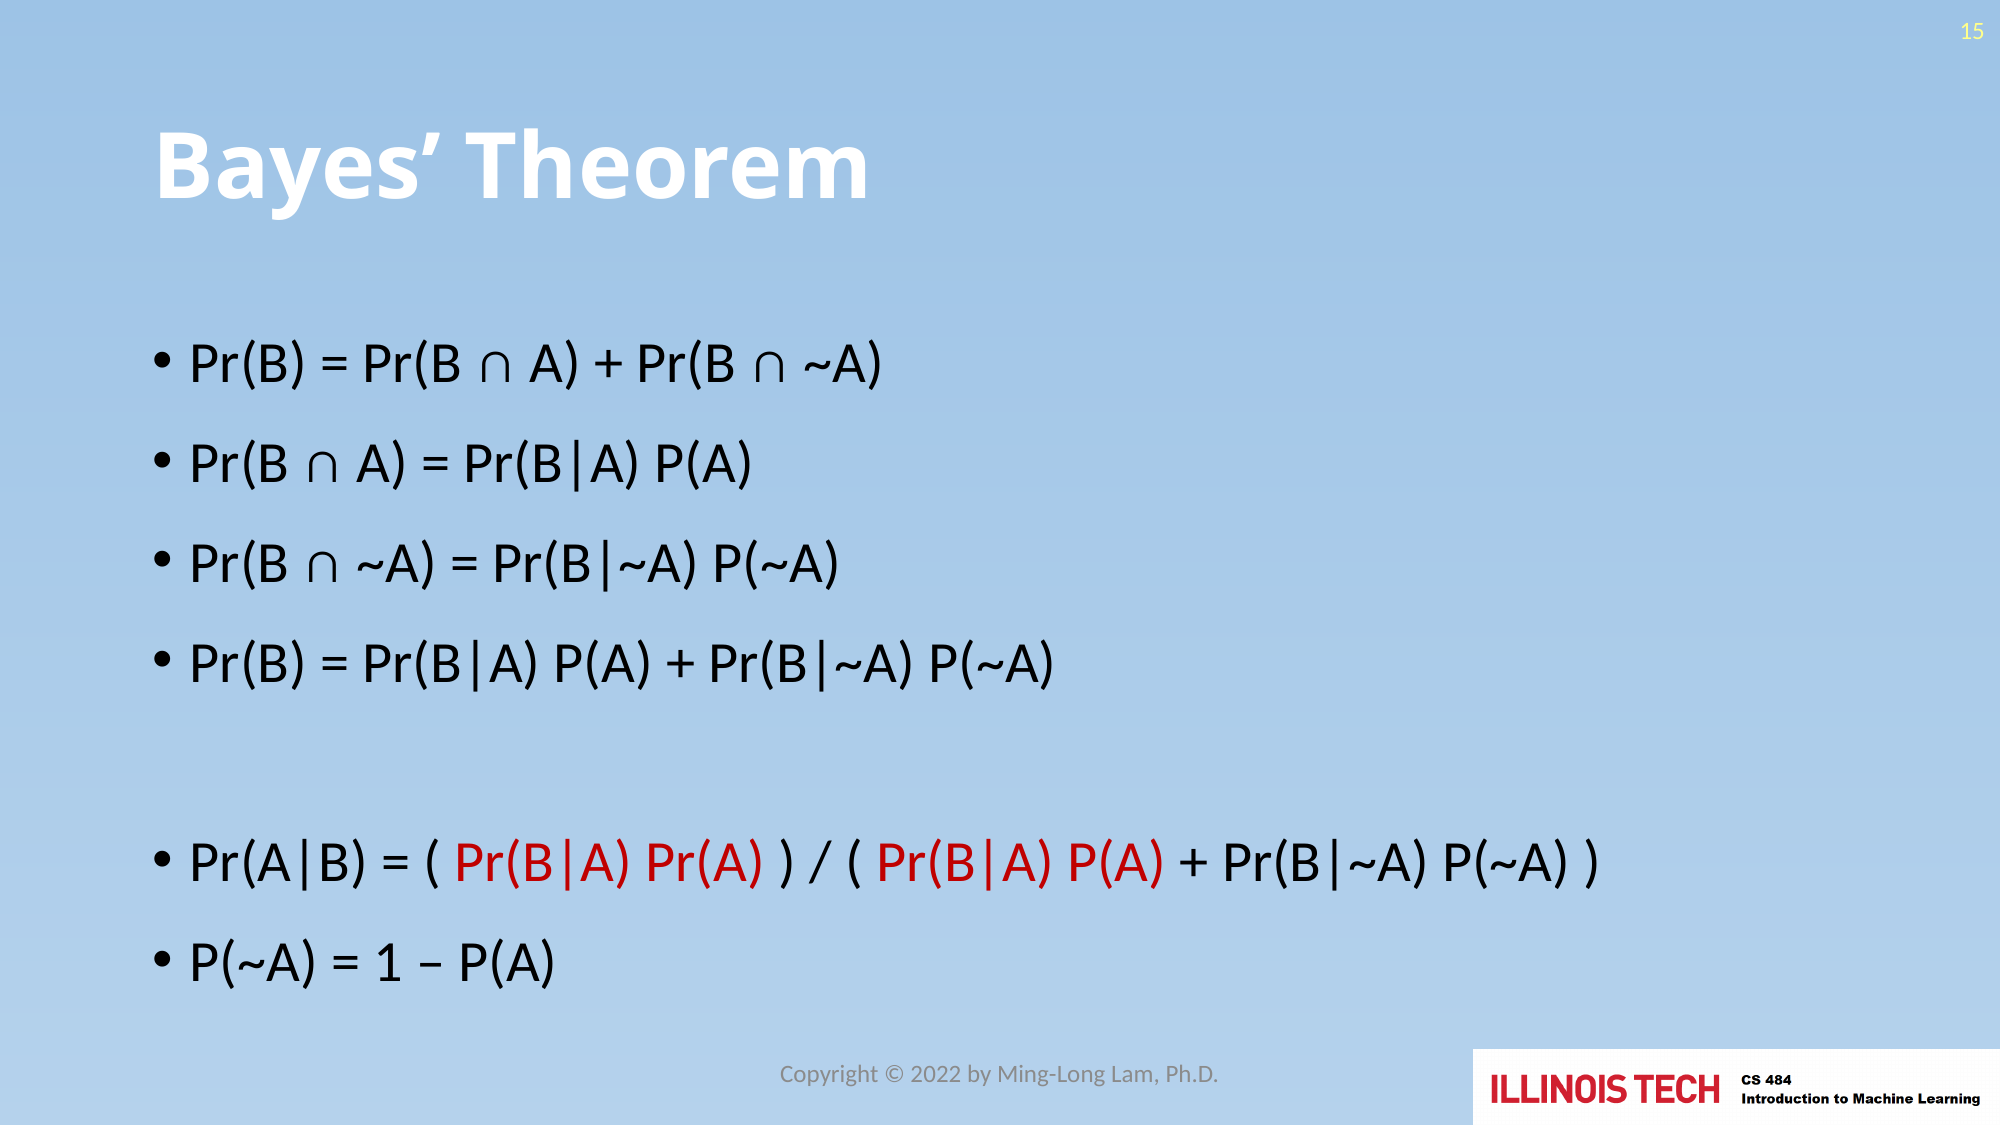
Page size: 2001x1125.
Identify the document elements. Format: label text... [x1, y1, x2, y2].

list Pr(B) = Pr(B ∩ A) + Pr(B ∩ ~A) Pr(B ∩ A) = Pr(B|A) P(A) Pr(B ∩ ~A) = Pr(B|~A) P(~A) Pr(B) = Pr(B|A) P(A) + Pr(B|~A) P(~A) Pr(A|B) = ( Pr(B|A) Pr(A) ) / ( Pr(B|A) P(A) + Pr(B|~A) P(~A) ) P(~A) = 1 – P(A) [137, 299, 1863, 1014]
title Bayes’ Theorem [137, 59, 1863, 278]
footer Copyright © 2022 by Ming-Long Lam, Ph.D. [662, 1042, 1338, 1103]
picture [1473, 1049, 2000, 1125]
slide_number 15 [1550, 0, 2000, 60]
